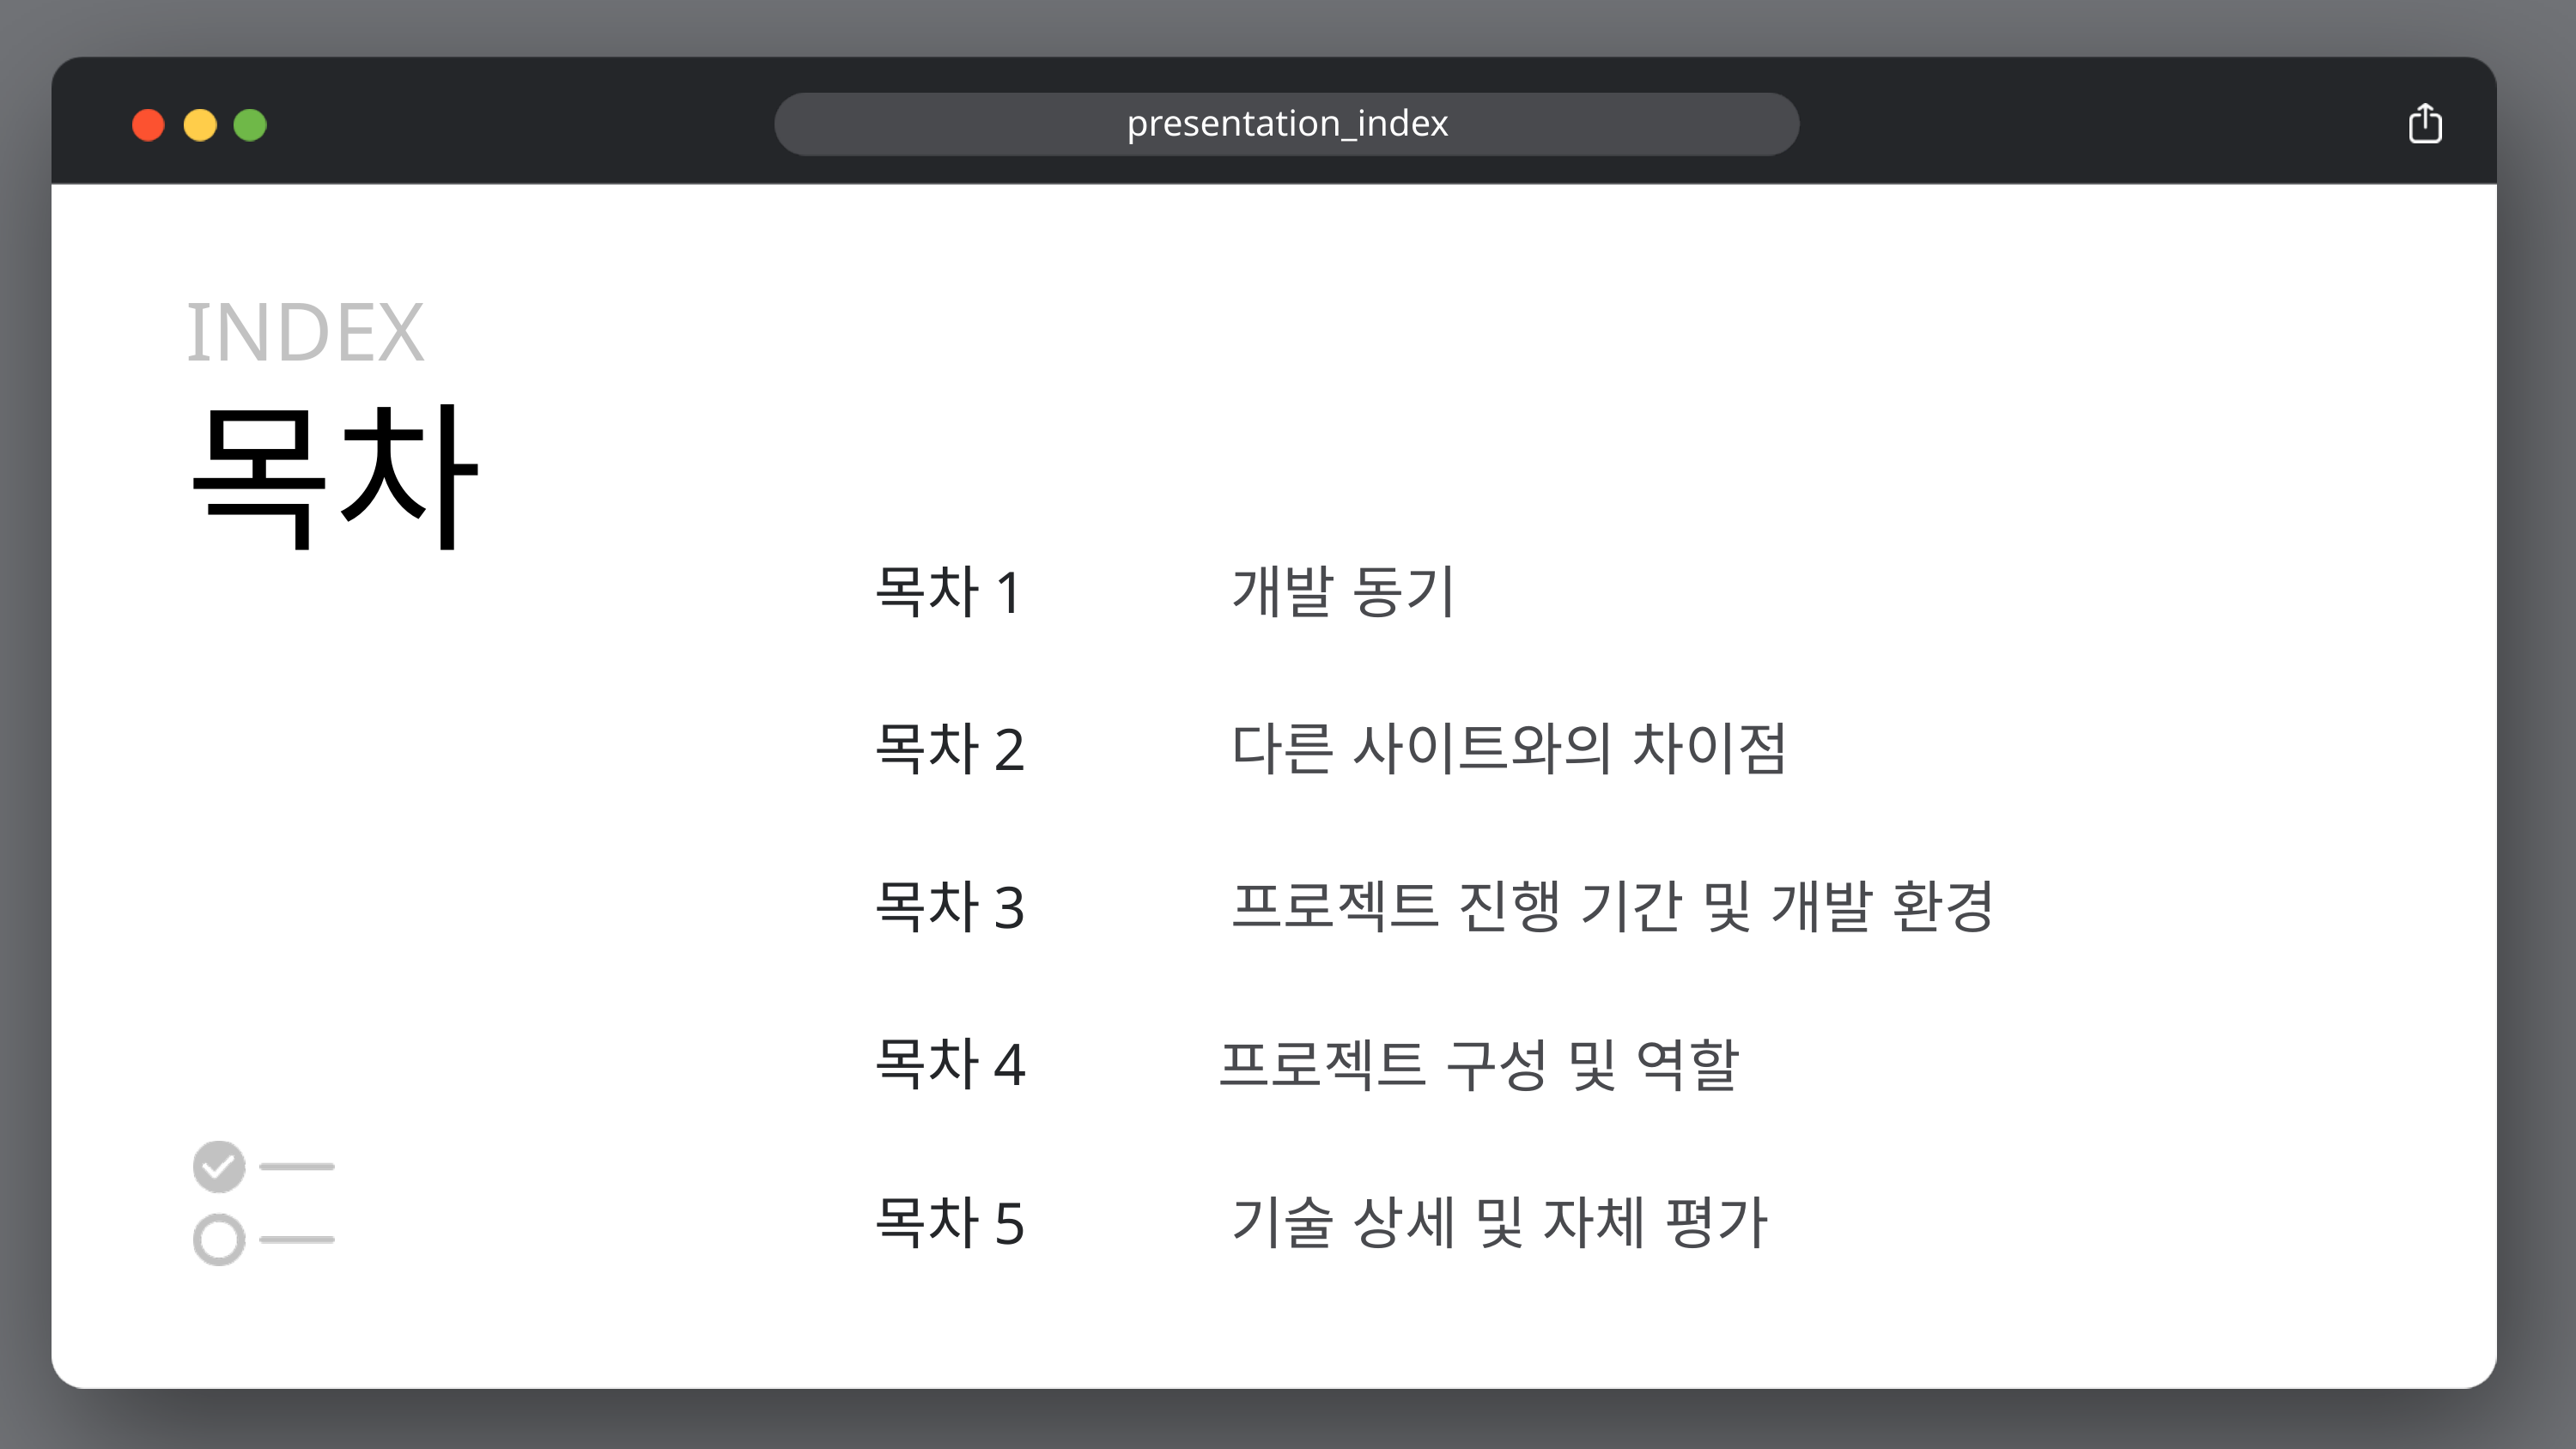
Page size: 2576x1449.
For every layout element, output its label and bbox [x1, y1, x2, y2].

picture [51, 57, 2498, 1389]
